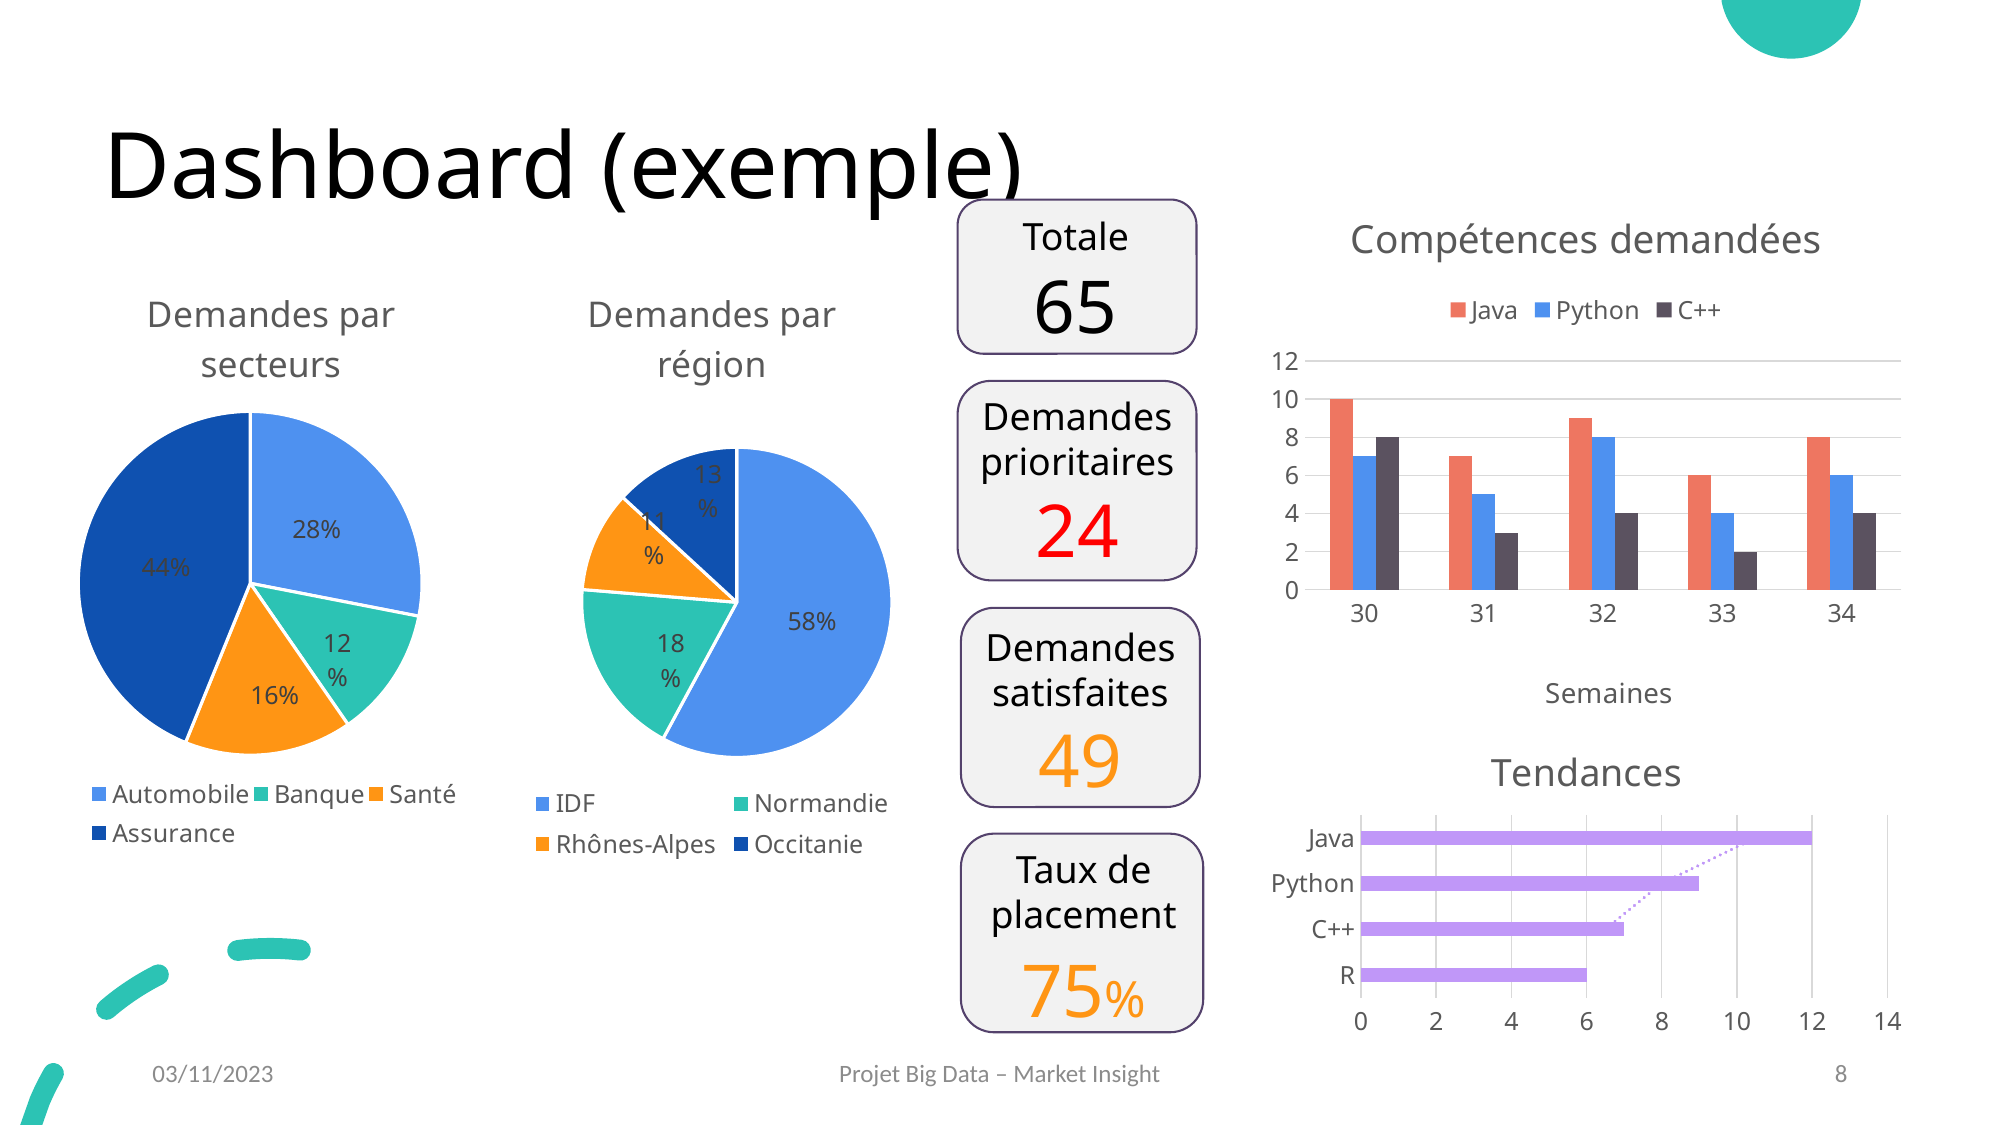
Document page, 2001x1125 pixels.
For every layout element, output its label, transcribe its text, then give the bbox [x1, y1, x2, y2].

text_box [957, 380, 1197, 581]
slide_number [137, 1042, 588, 1103]
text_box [960, 833, 1204, 1041]
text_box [960, 607, 1200, 808]
footer Projet Big Data – Market Insight [662, 1042, 1338, 1103]
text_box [956, 199, 1197, 354]
slide_number 8 [1412, 1045, 1863, 1103]
chart [1257, 180, 1915, 1045]
chart [55, 257, 487, 868]
chart [500, 257, 923, 868]
title Dashboard (exemple) [88, 59, 1042, 278]
